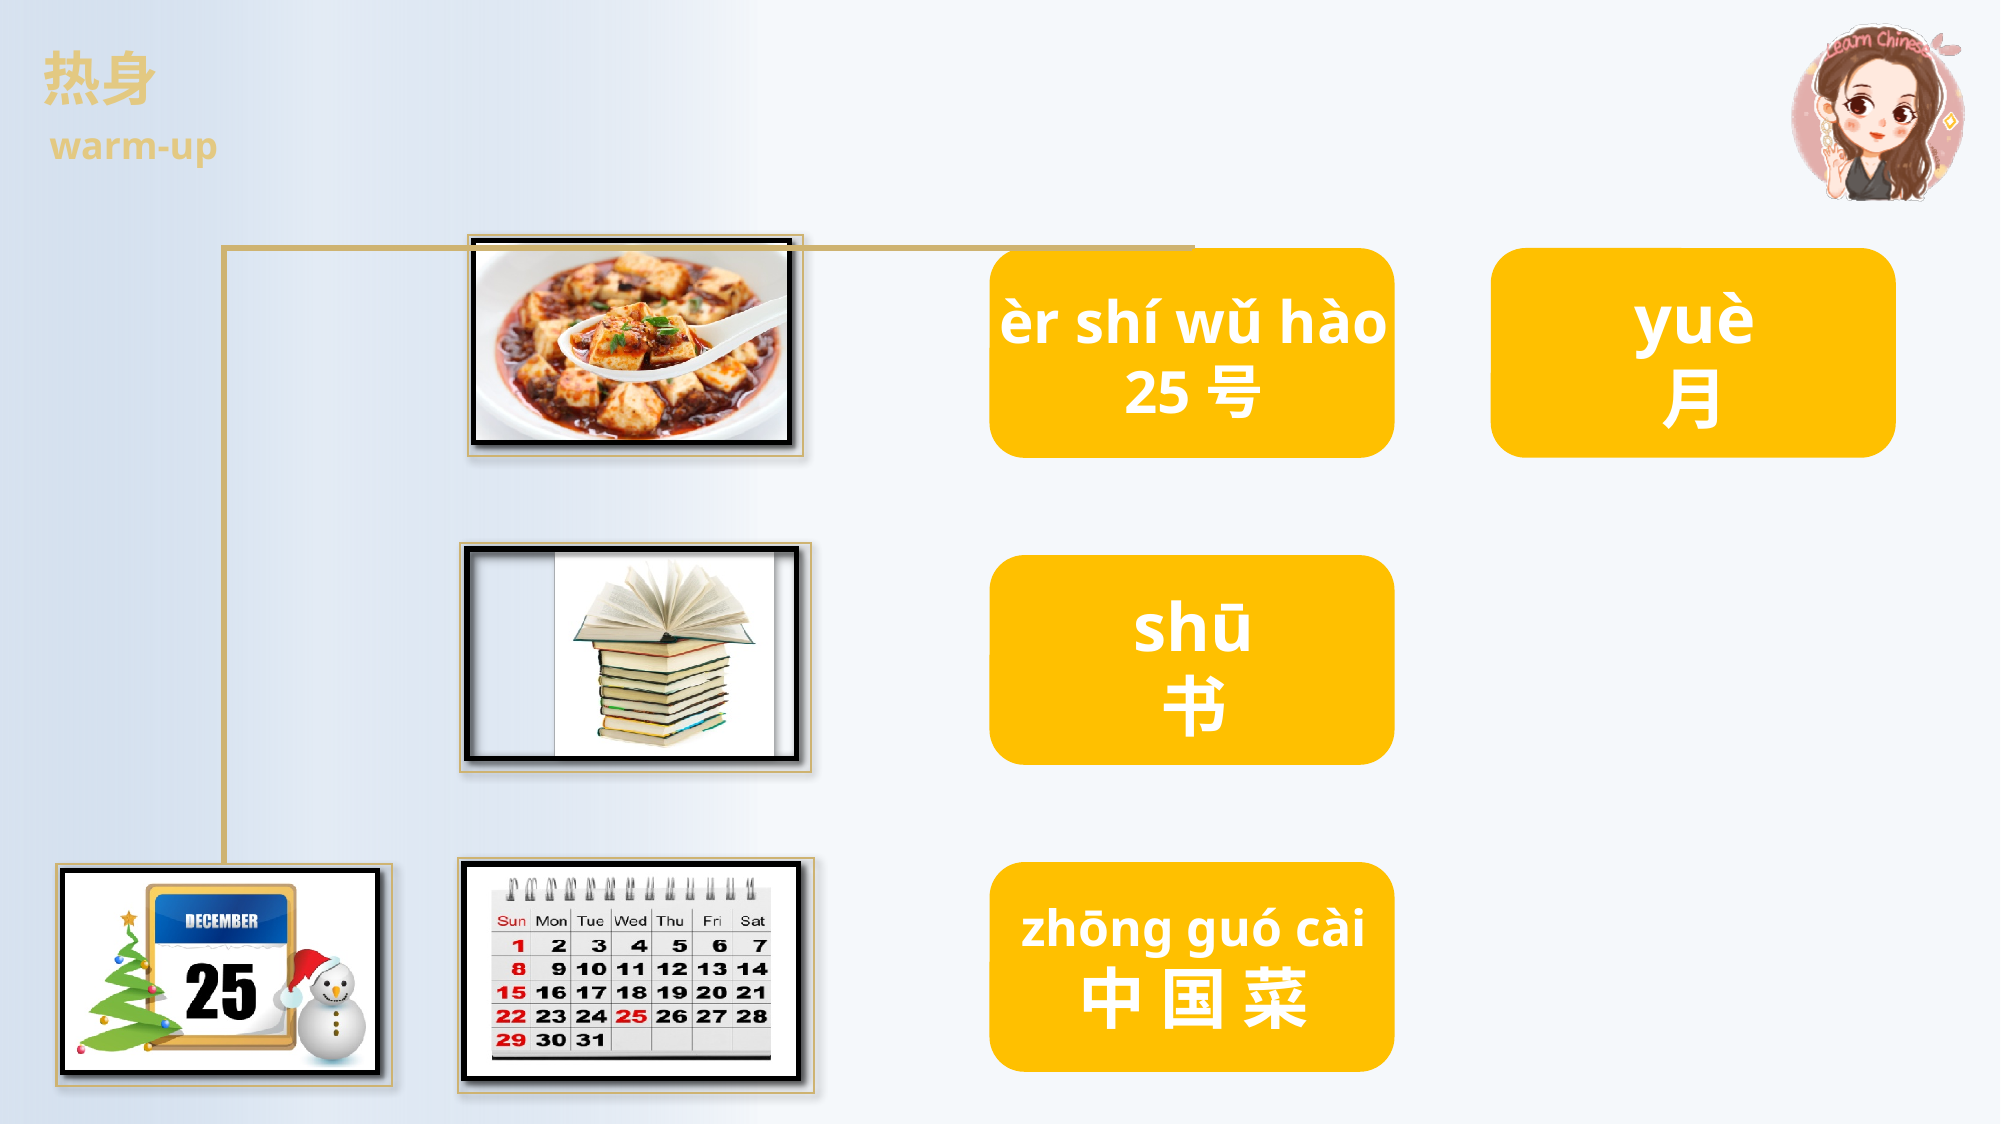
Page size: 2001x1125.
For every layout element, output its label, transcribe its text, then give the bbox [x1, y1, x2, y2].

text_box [989, 862, 1396, 1072]
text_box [399, 72, 1017, 1041]
text_box 热身 [27, 35, 174, 120]
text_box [1017, 555, 1396, 765]
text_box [1490, 247, 1897, 458]
picture [0, 0, 2001, 1125]
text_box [1017, 248, 1419, 458]
text_box warm-up [34, 115, 234, 175]
